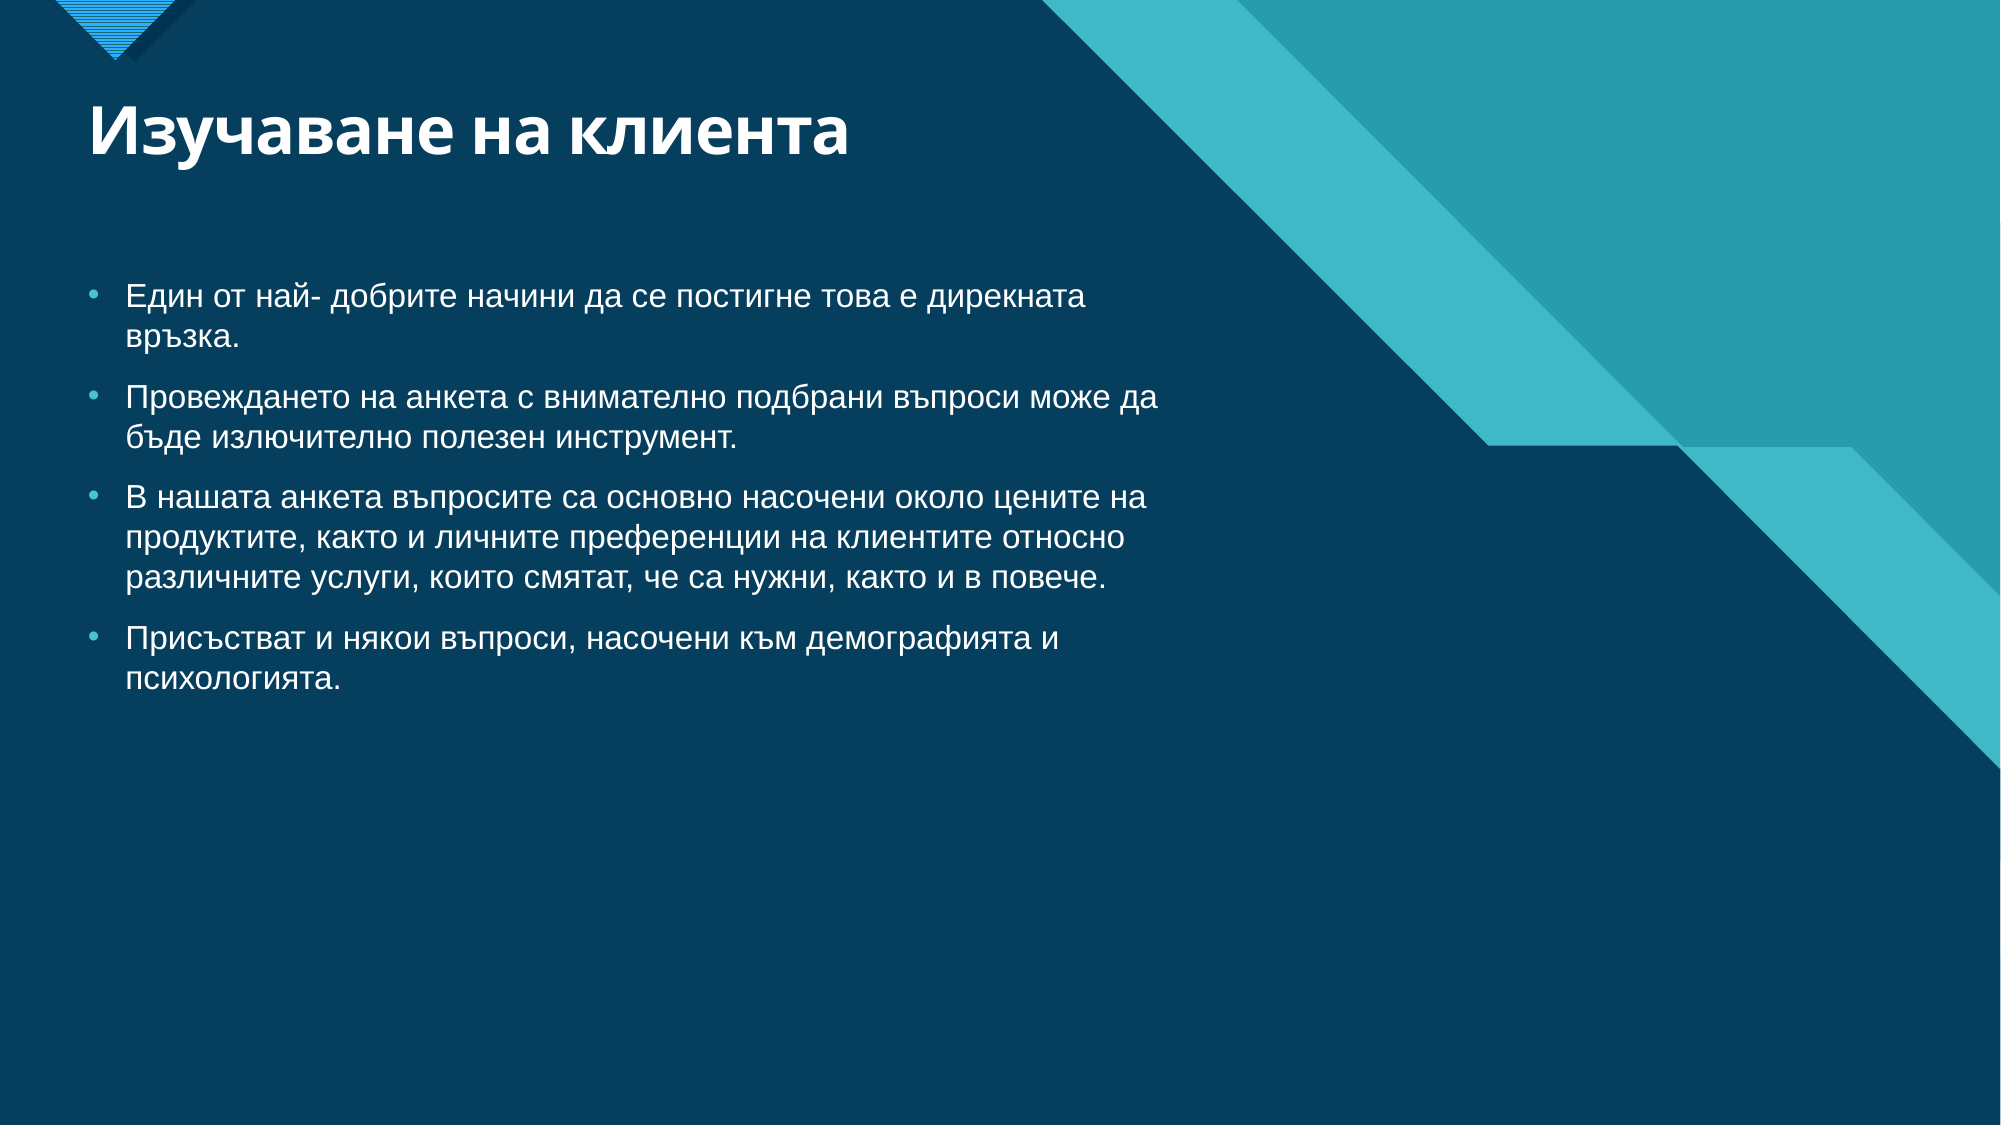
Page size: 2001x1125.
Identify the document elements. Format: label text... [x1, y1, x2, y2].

title Изучаване на клиента [72, 89, 1913, 177]
list Един от най- добрите начини да се постигне това е дирекната връзка. Провеждането на анкета с внимателно подбрани въпроси може да бъде излючително полезен инструмент. В нашата анкета въпросите са основно насочени около цените на продуктите, както и личните преференции на клиентите относно различните услуги, които смятат, че са нужни, както и в повече. Присъстват и някои въпроси, насочени към демографията и психологията. [72, 266, 1175, 939]
